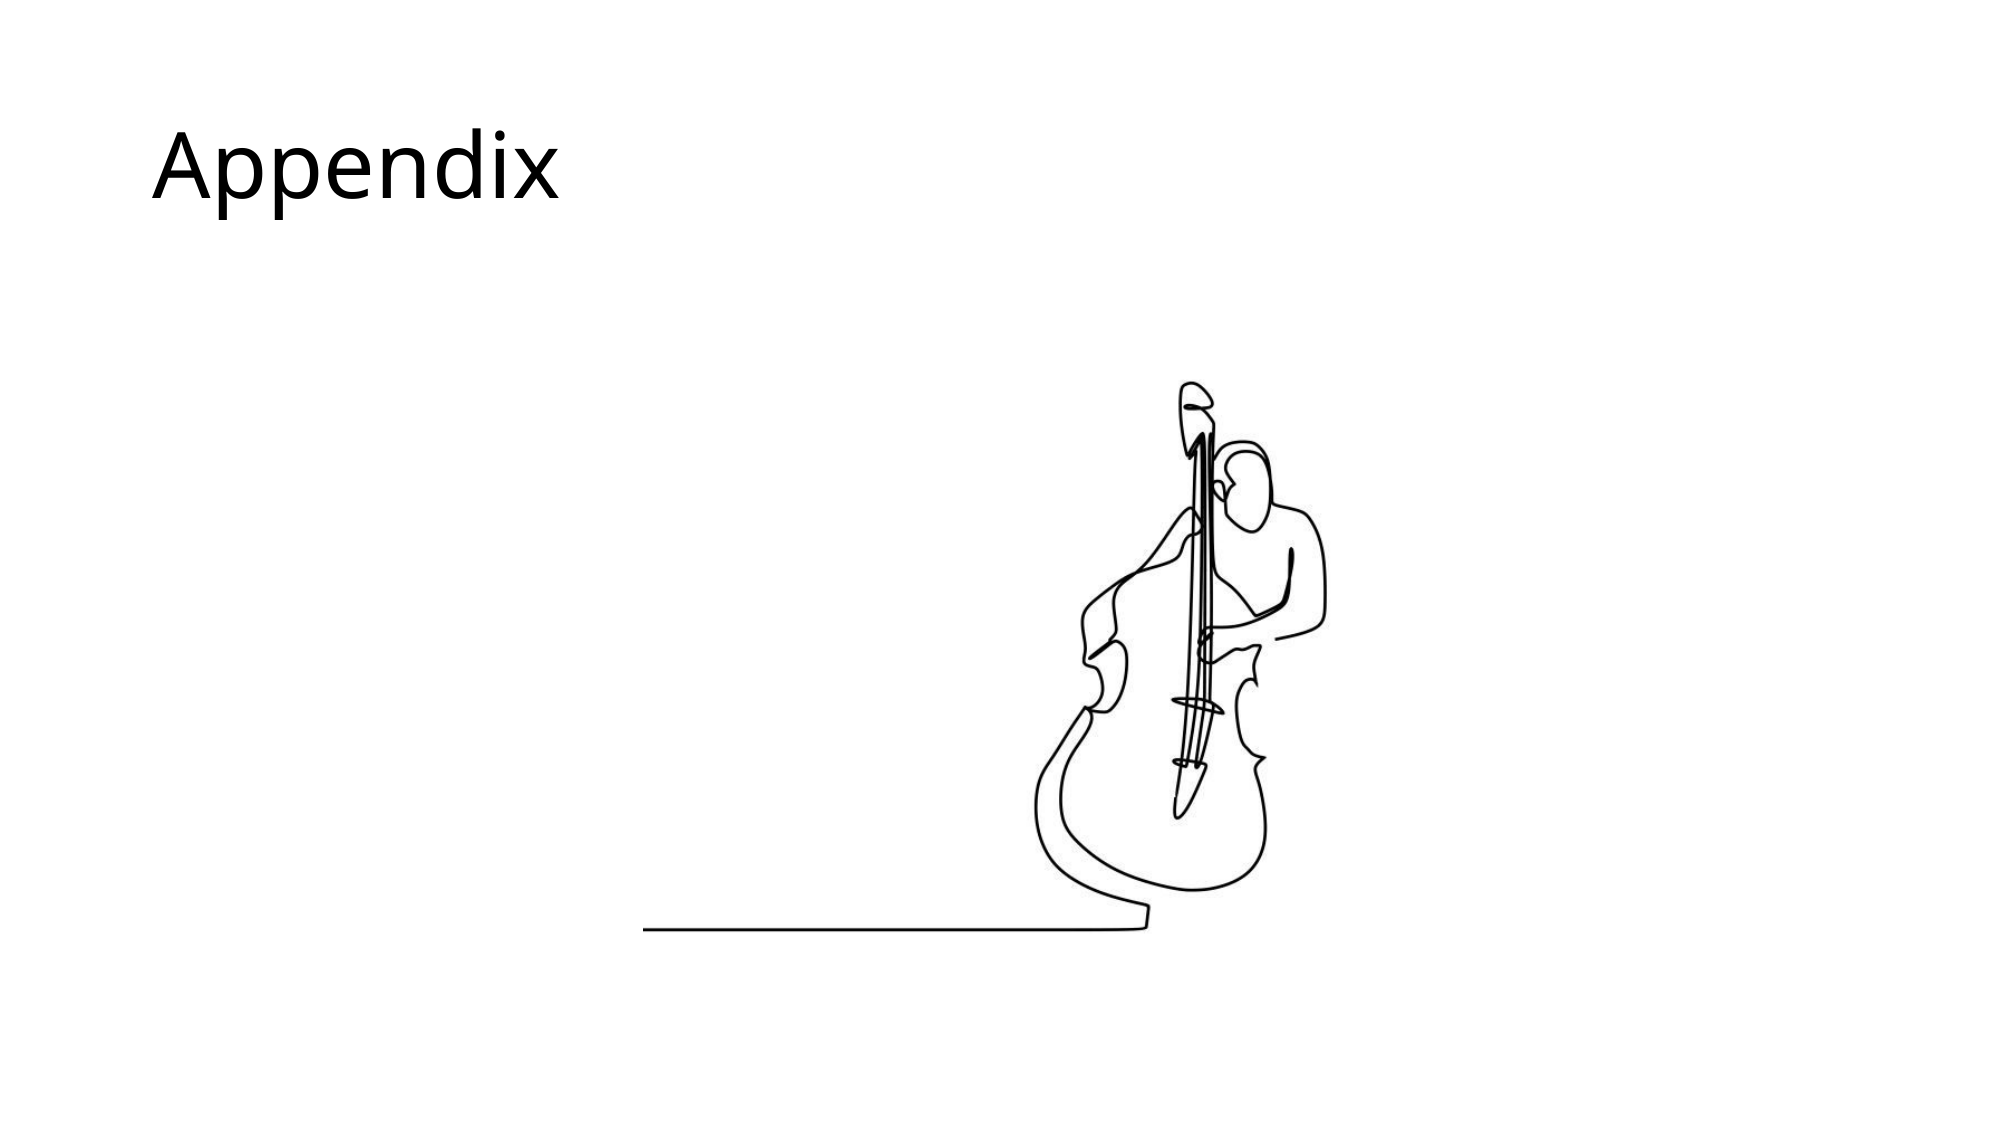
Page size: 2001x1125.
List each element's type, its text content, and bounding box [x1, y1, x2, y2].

title Appendix [137, 59, 1863, 278]
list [643, 299, 1357, 1014]
